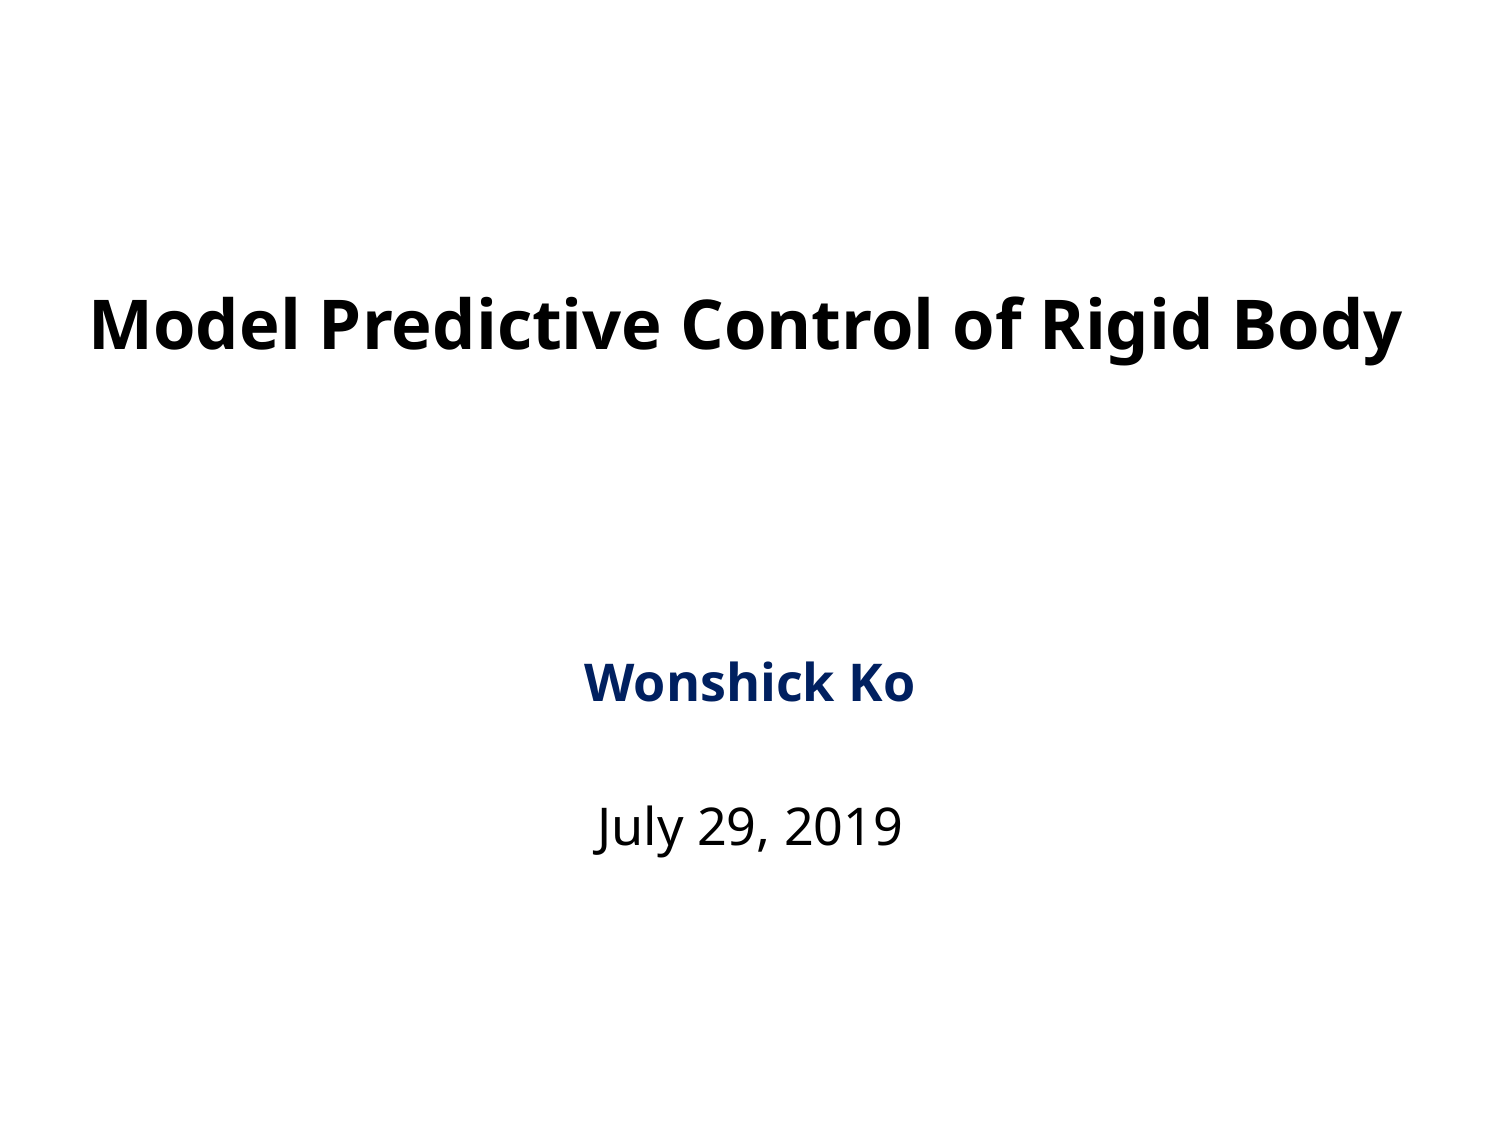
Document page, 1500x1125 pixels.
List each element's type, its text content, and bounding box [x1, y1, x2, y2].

subtitle Wonshick Ko July 29, 2019 [187, 649, 1313, 948]
title Model Predictive Control of Rigid Body [0, 222, 1497, 373]
